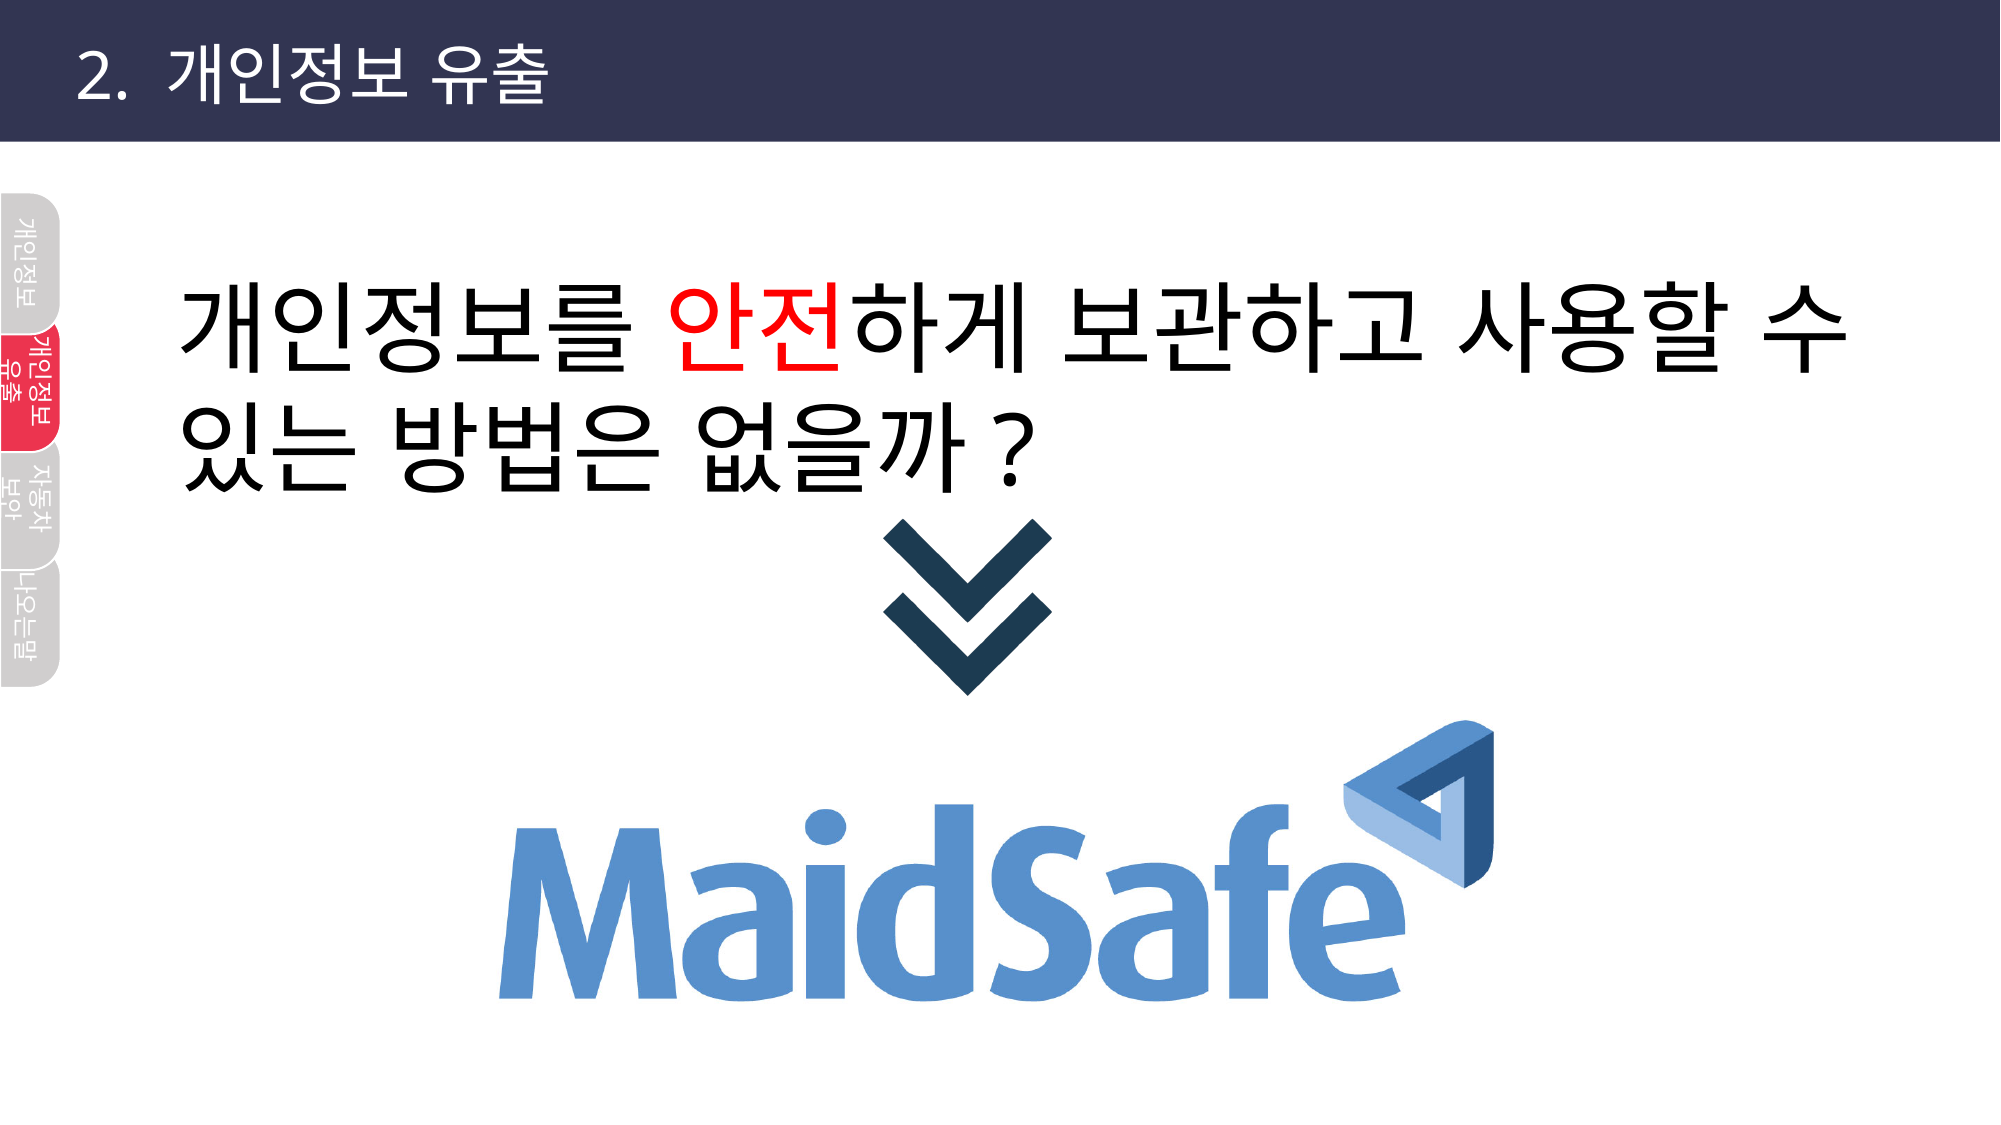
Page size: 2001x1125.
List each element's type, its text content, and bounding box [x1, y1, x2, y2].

text_box 개인정보 [0, 191, 62, 336]
text_box 자동차 보안 [0, 440, 62, 572]
text_box 개인정보를 안전하게 보관하고 사용할 수 있는 방법은 없을까? [161, 257, 1941, 513]
text_box 나오는말 [0, 558, 62, 689]
picture [474, 486, 1518, 1029]
text_box [0, 0, 2000, 143]
text_box 2. 개인정보 유출 [60, 25, 888, 166]
text_box 개인정보 유출 [0, 322, 62, 454]
